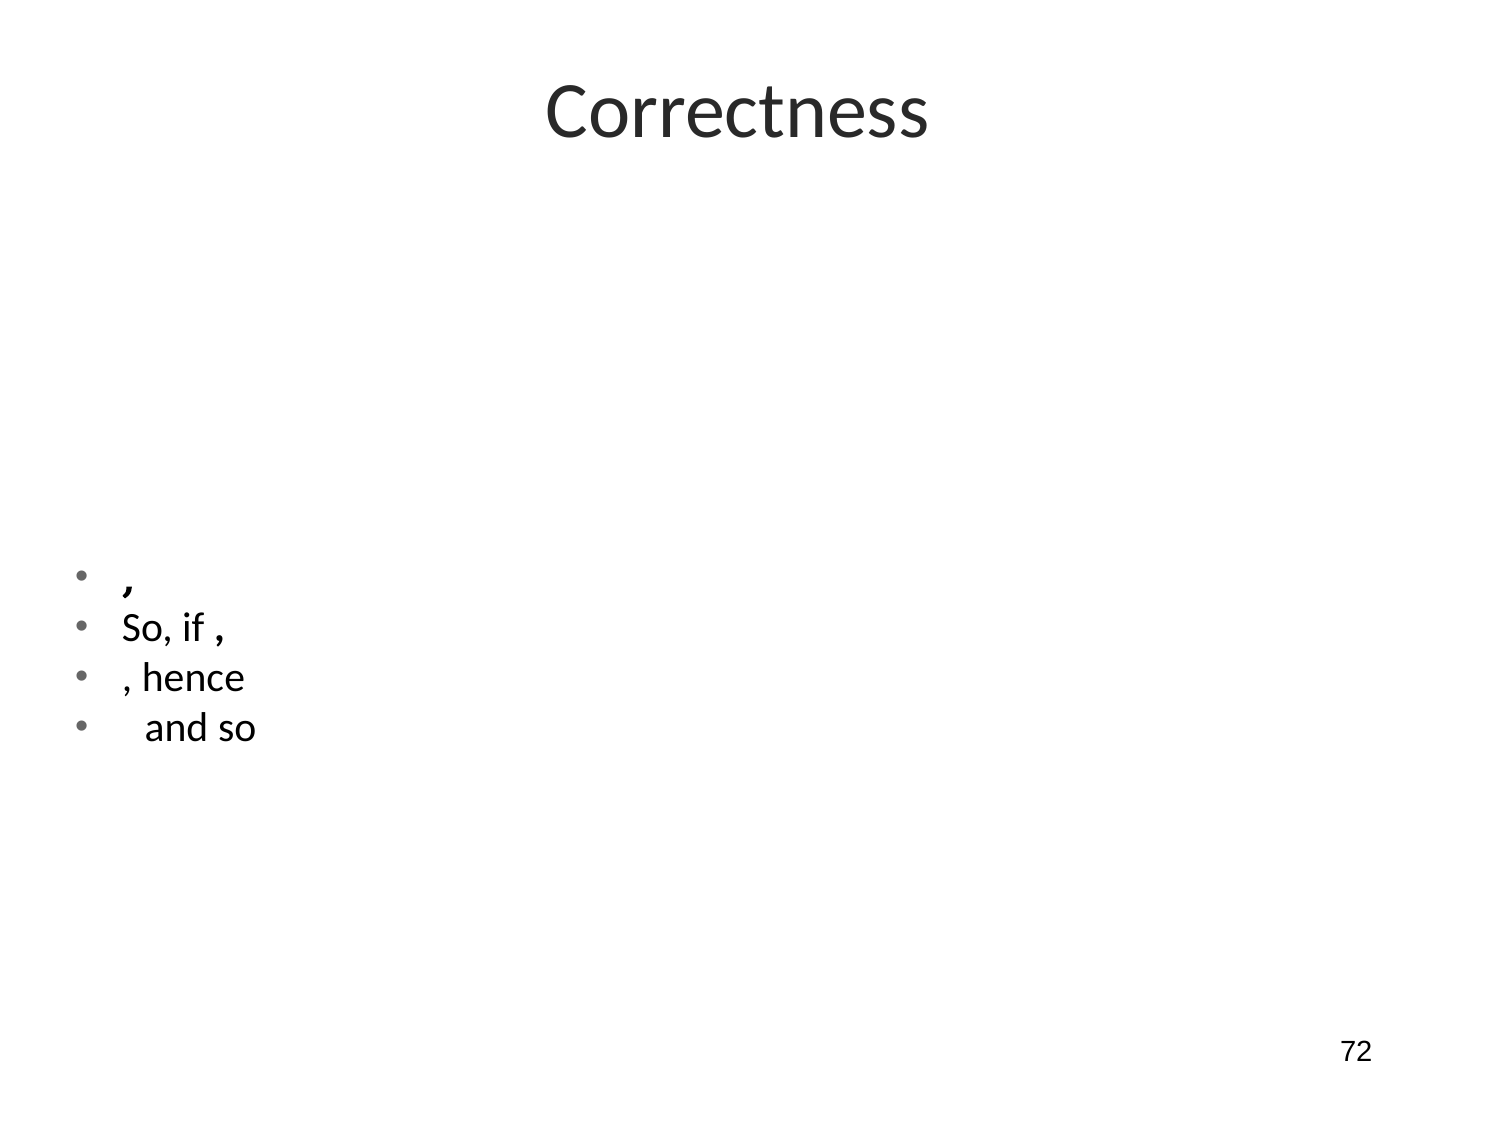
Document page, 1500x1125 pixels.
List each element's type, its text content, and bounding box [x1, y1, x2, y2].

text_box Correctness [212, 62, 1264, 161]
slide_number 72 [1074, 1024, 1388, 1101]
